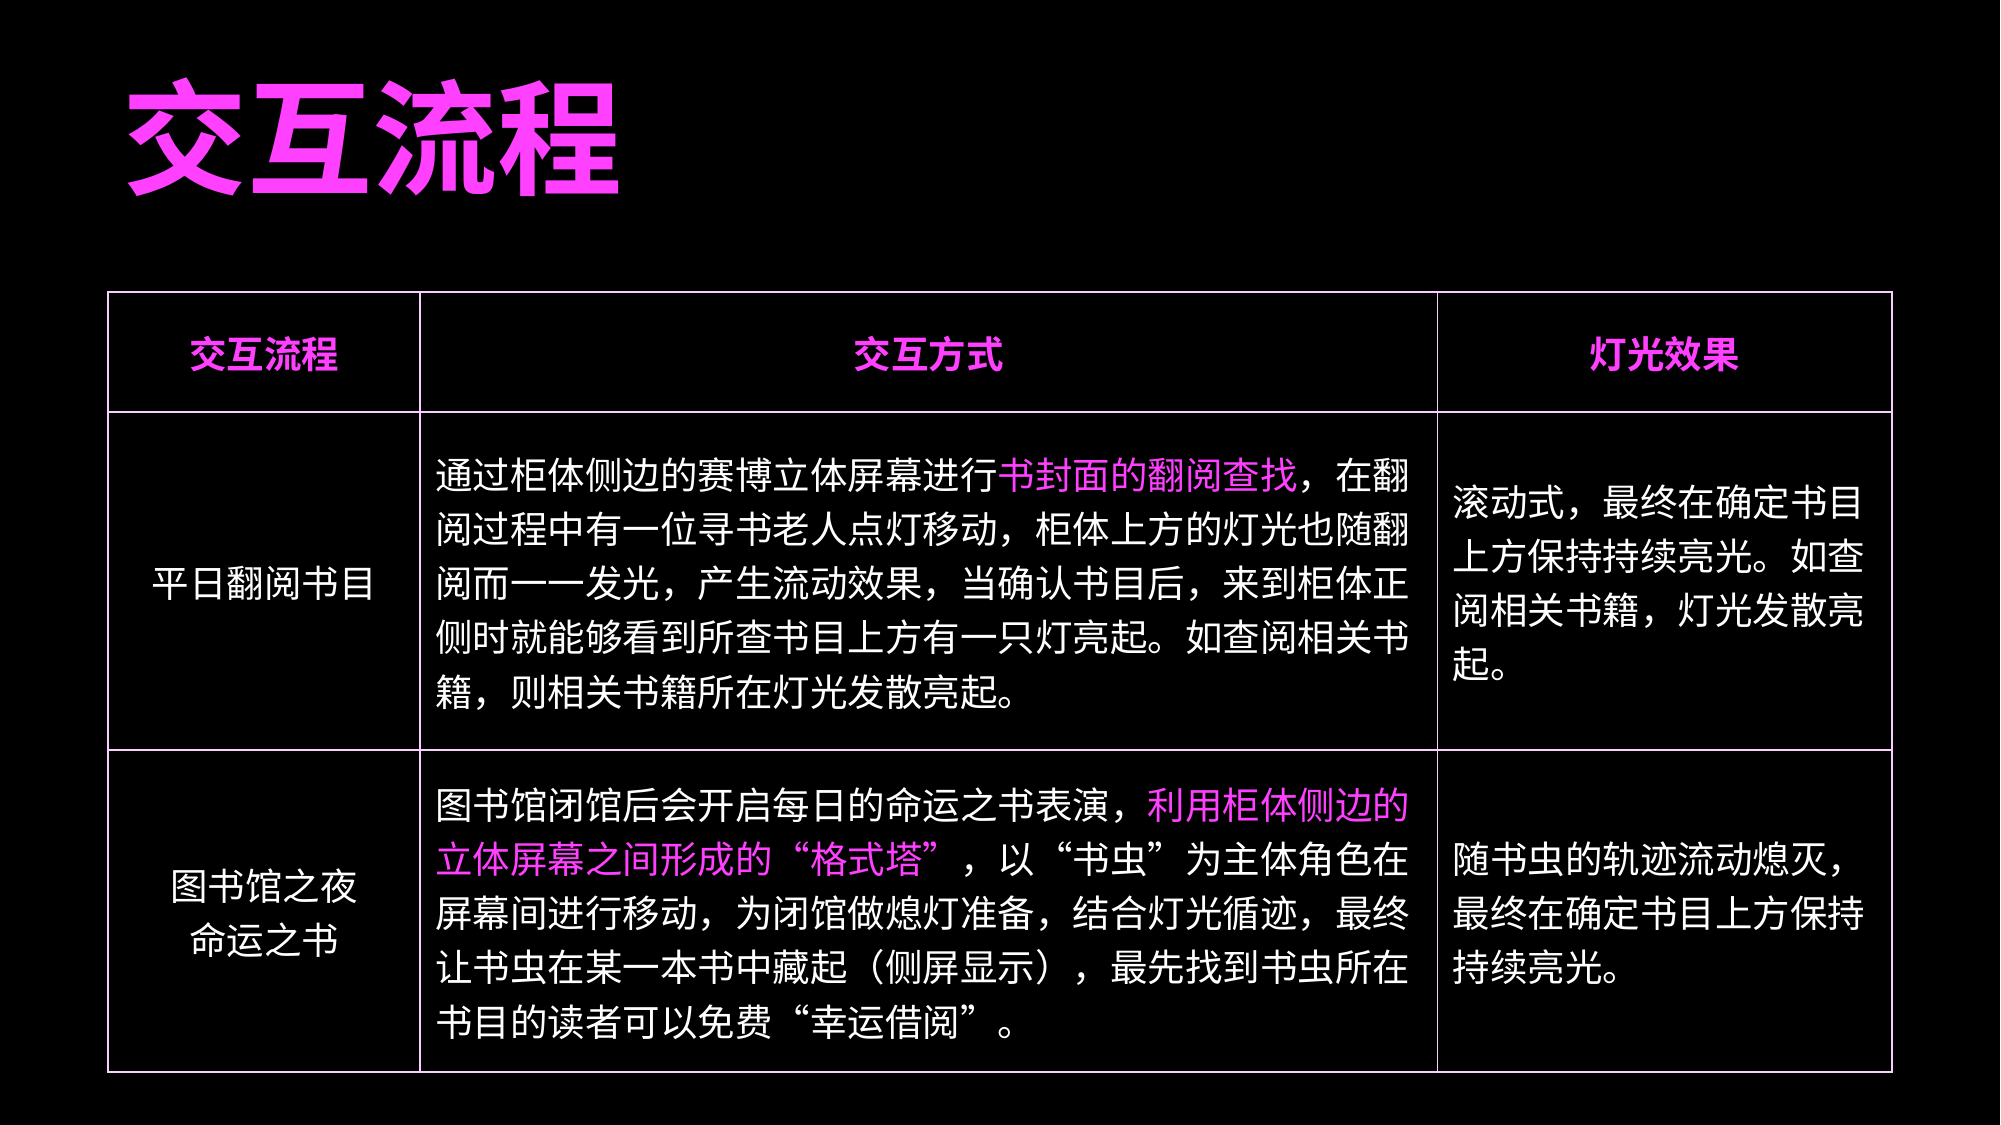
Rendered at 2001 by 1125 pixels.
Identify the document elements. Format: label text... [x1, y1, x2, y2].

text_box 交互流程 [107, 52, 1231, 218]
table_header 交互流程 [109, 293, 419, 411]
table_cell 随书虫的轨迹流动熄灭，最终在确定书目上方保持持续亮光。 [1438, 751, 1891, 1071]
table_cell 图书馆闭馆后会开启每日的命运之书表演，利用柜体侧边的立体屏幕之间形成的“格式塔”，以“书虫”为主体角色在屏幕间进行移动，为闭馆做熄灯准备，结合灯光循迹，最终让书虫在某一本书中藏起（侧屏显示），最先找到书虫所在书目的读者可以免费“幸运借阅”。 [421, 751, 1437, 1071]
table_cell 通过柜体侧边的赛博立体屏幕进行书封面的翻阅查找，在翻阅过程中有一位寻书老人点灯移动，柜体上方的灯光也随翻阅而一一发光，产生流动效果，当确认书目后，来到柜体正侧时就能够看到所查书目上方有一只灯亮起。如查阅相关书籍，则相关书籍所在灯光发散亮起。 [421, 413, 1437, 749]
table_cell 图书馆之夜 命运之书 [109, 751, 419, 1071]
table_header 灯光效果 [1438, 293, 1891, 411]
table_header 交互方式 [421, 293, 1437, 411]
table_cell 平日翻阅书目 [109, 413, 419, 749]
table_cell 滚动式，最终在确定书目上方保持持续亮光。如查阅相关书籍，灯光发散亮起。 [1438, 413, 1891, 749]
